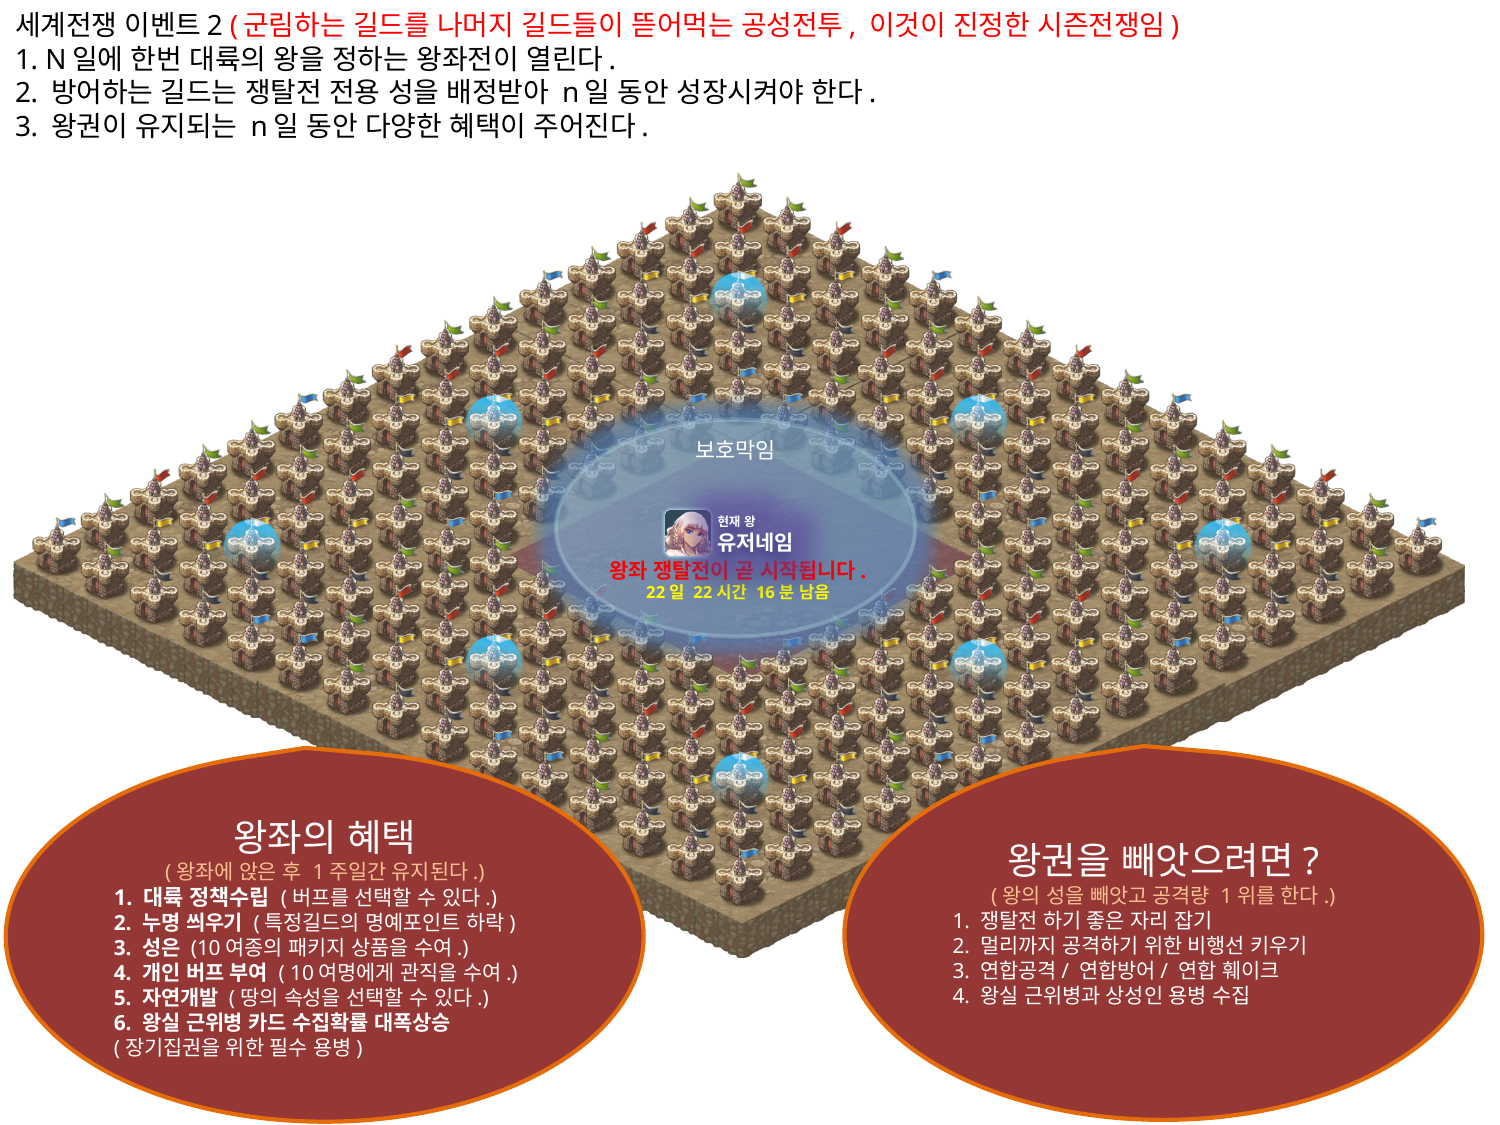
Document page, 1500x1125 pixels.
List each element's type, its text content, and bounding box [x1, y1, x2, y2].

picture [13, 172, 1465, 958]
text_box 세계전쟁 이벤트2 (군림하는 길드를 나머지 길드들이 뜯어먹는 공성전투, 이것이 진정한 시즌전쟁임) 1. N일에 한번 대륙의 왕을 정하는 왕좌전이 열린다. 2. 방어하는 길드는 쟁탈전 전용 성을 배정받아 n일 동안 성장시켜야 한다. 3. 왕권이 유지되는 n일 동안 다양한 혜택이 주어진다. [0, 0, 1453, 150]
text_box 왕권을 빼앗으려면? (왕의 성을 빼앗고 공격량 1위를 한다.) 1. 쟁탈전 하기 좋은 자리 잡기 2. 멀리까지 공격하기 위한 비행선 키우기 3. 연합공격/ 연합방어/ 연합 훼이크 4. 왕실 근위병과 상성인 용병 수집 [846, 751, 1485, 1122]
text_box 왕좌의 혜택 (왕좌에 앉은 후 1주일간 유지된다.) 1. 대륙 정책수립 (버프를 선택할 수 있다.) 2. 누명 씌우기 (특정길드의 명예포인트 하락) 3. 성은 (10여종의 패키지 상품을 수여.) 4. 개인 버프 부여 ( 10여명에게 관직을 수여.) 5. 자연개발 (땅의 속성을 선택할 수 있다.) 6. 왕실 근위병 카드 수집확률 대폭상승 (장기집권을 위한 필수 용병) [3, 754, 642, 1124]
